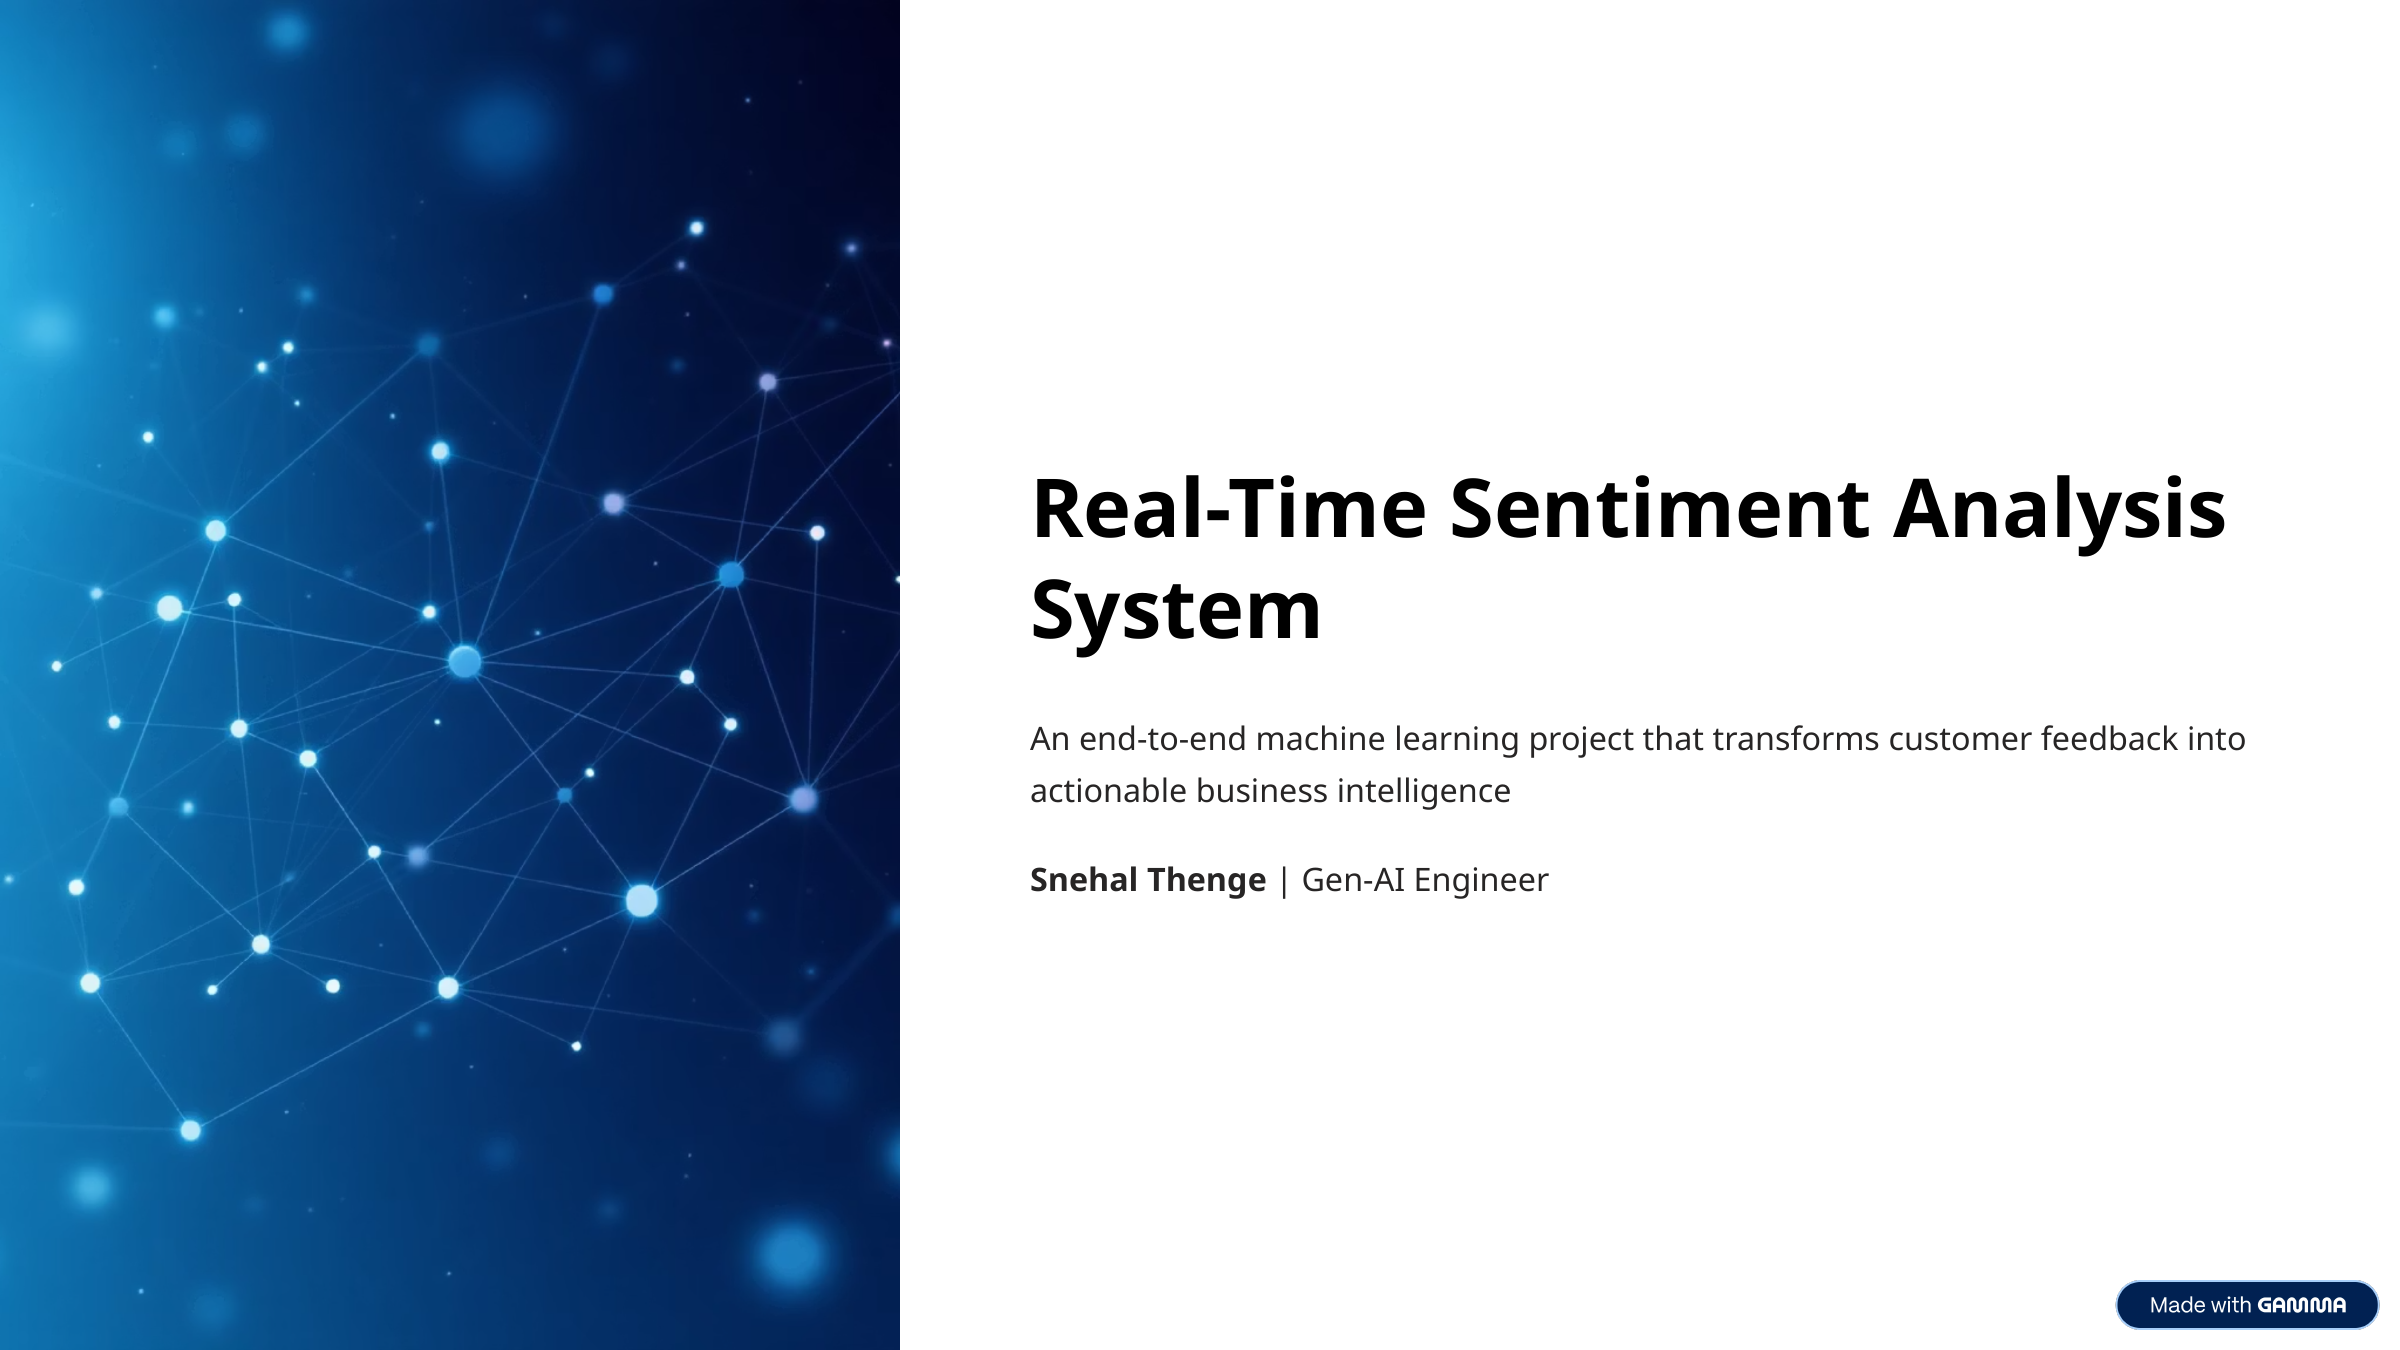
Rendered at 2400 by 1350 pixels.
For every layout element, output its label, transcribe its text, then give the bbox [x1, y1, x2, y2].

text_box An end-to-end machine learning project that transforms customer feedback into actionable business intelligence [1030, 704, 2270, 809]
picture [0, 0, 900, 1350]
text_box Snehal Thenge | Gen-AI Engineer [1030, 845, 2270, 898]
text_box Real-Time Sentiment Analysis System [1030, 452, 2270, 656]
picture [2106, 1271, 2389, 1339]
